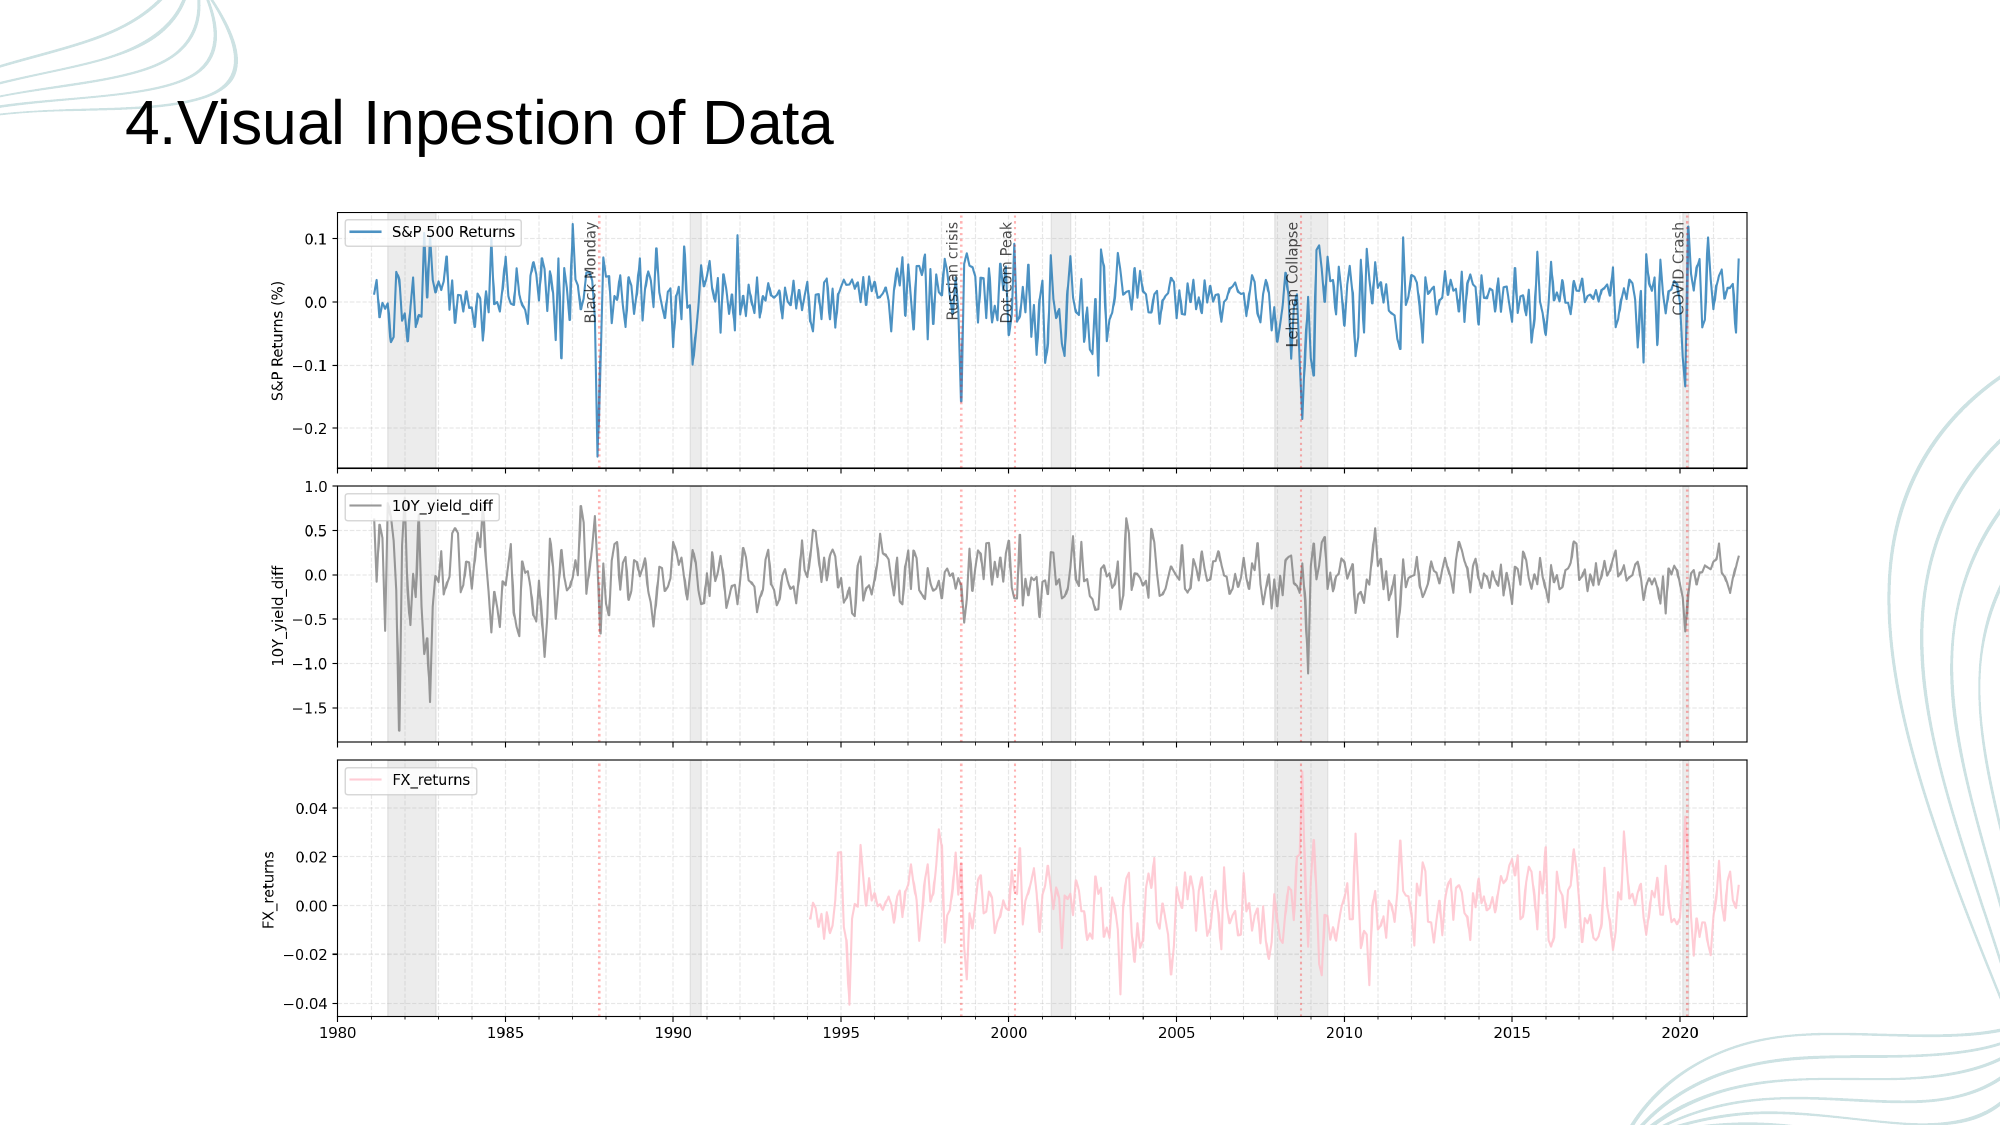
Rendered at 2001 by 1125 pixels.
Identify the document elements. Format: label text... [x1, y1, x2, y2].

picture [246, 212, 1754, 1040]
text_box 4.Visual Inpestion of Data [109, 70, 1891, 178]
